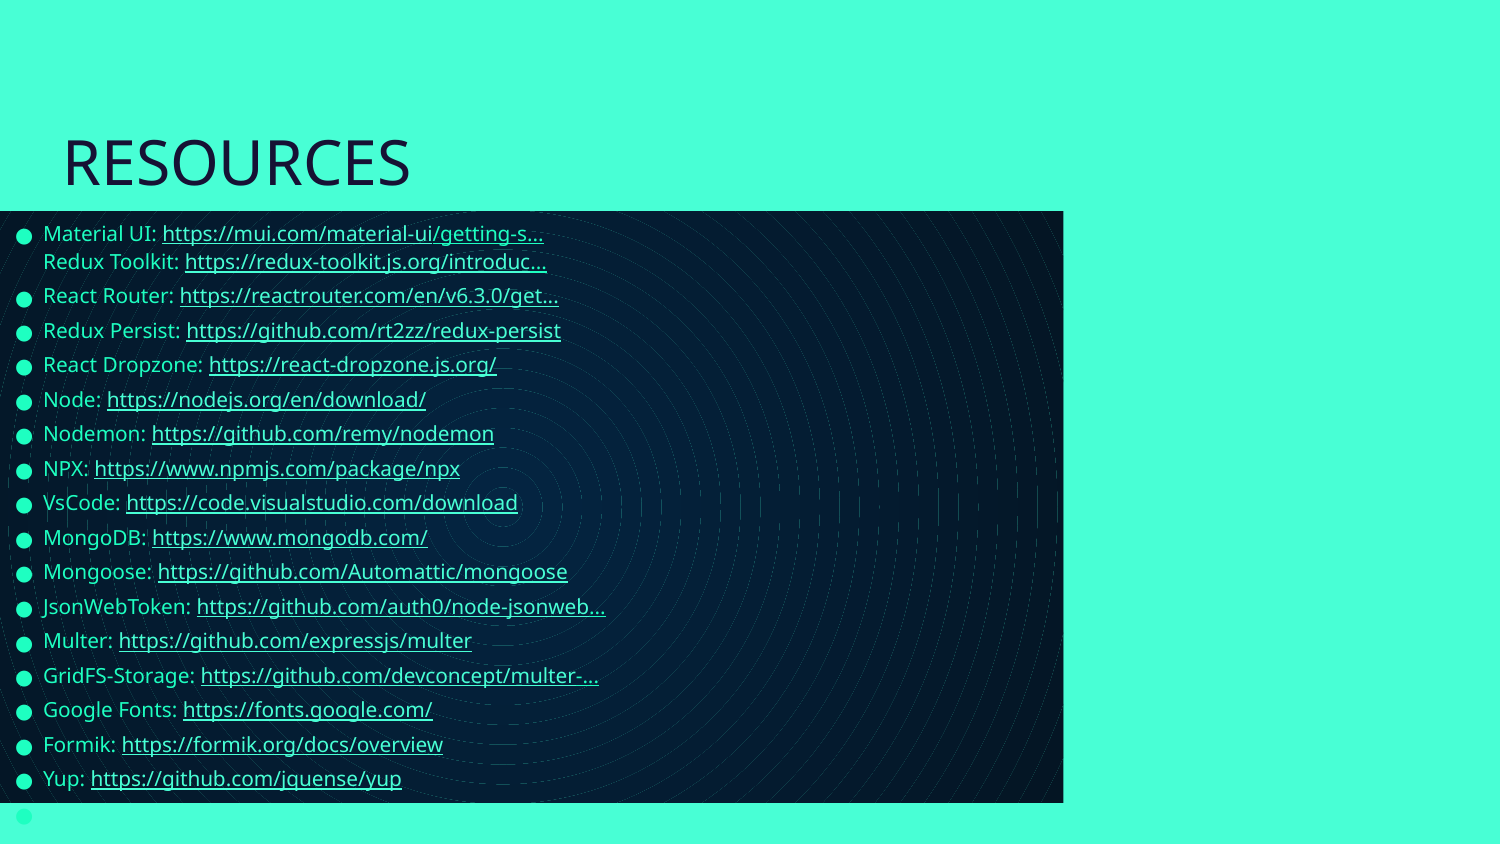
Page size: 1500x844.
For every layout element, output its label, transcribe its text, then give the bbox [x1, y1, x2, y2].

title RESOURCES [47, 118, 1351, 205]
list Material UI: https://mui.com/material-ui/getting-s... Redux Toolkit: https://redux-toolkit.js.org/introduc... React Router: https://reactrouter.com/en/v6.3.0/get... Redux Persist: https://github.com/rt2zz/redux-persist React Dropzone: https://react-dropzone.js.org/ Node: https://nodejs.org/en/download/ Nodemon: https://github.com/remy/nodemon NPX: https://www.npmjs.com/package/npx VsCode: https://code.visualstudio.com/download MongoDB: https://www.mongodb.com/ Mongoose: https://github.com/Automattic/mongoose JsonWebToken: https://github.com/auth0/node-jsonweb... Multer: https://github.com/expressjs/multer GridFS-Storage: https://github.com/devconcept/multer-... Google Fonts: https://fonts.google.com/ Formik: https://formik.org/docs/overview Yup: https://github.com/jquense/yup Free Photos : https://unsplash.com/ [0, 205, 1398, 823]
